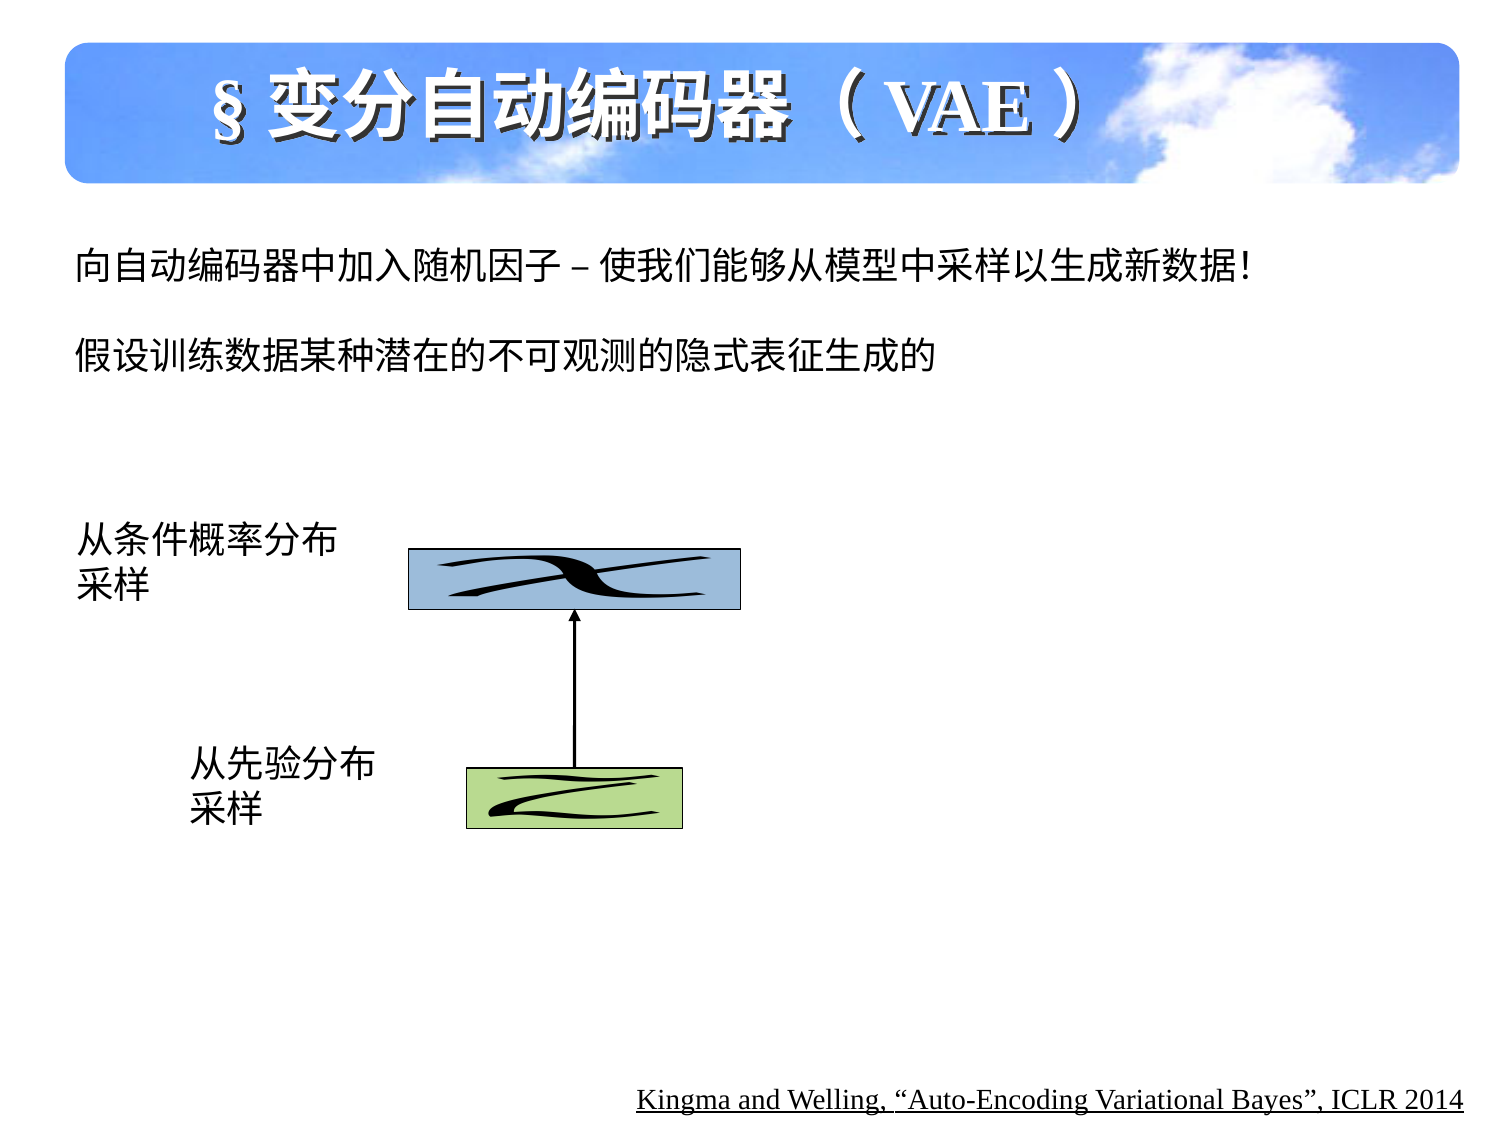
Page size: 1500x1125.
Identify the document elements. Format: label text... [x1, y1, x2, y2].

title §变分自动编码器（VAE） [194, 42, 1408, 161]
picture [64, 42, 1460, 184]
text_box Kingma and Welling, “Auto-Encoding Variational Bayes”, ICLR 2014 [621, 1073, 1500, 1123]
